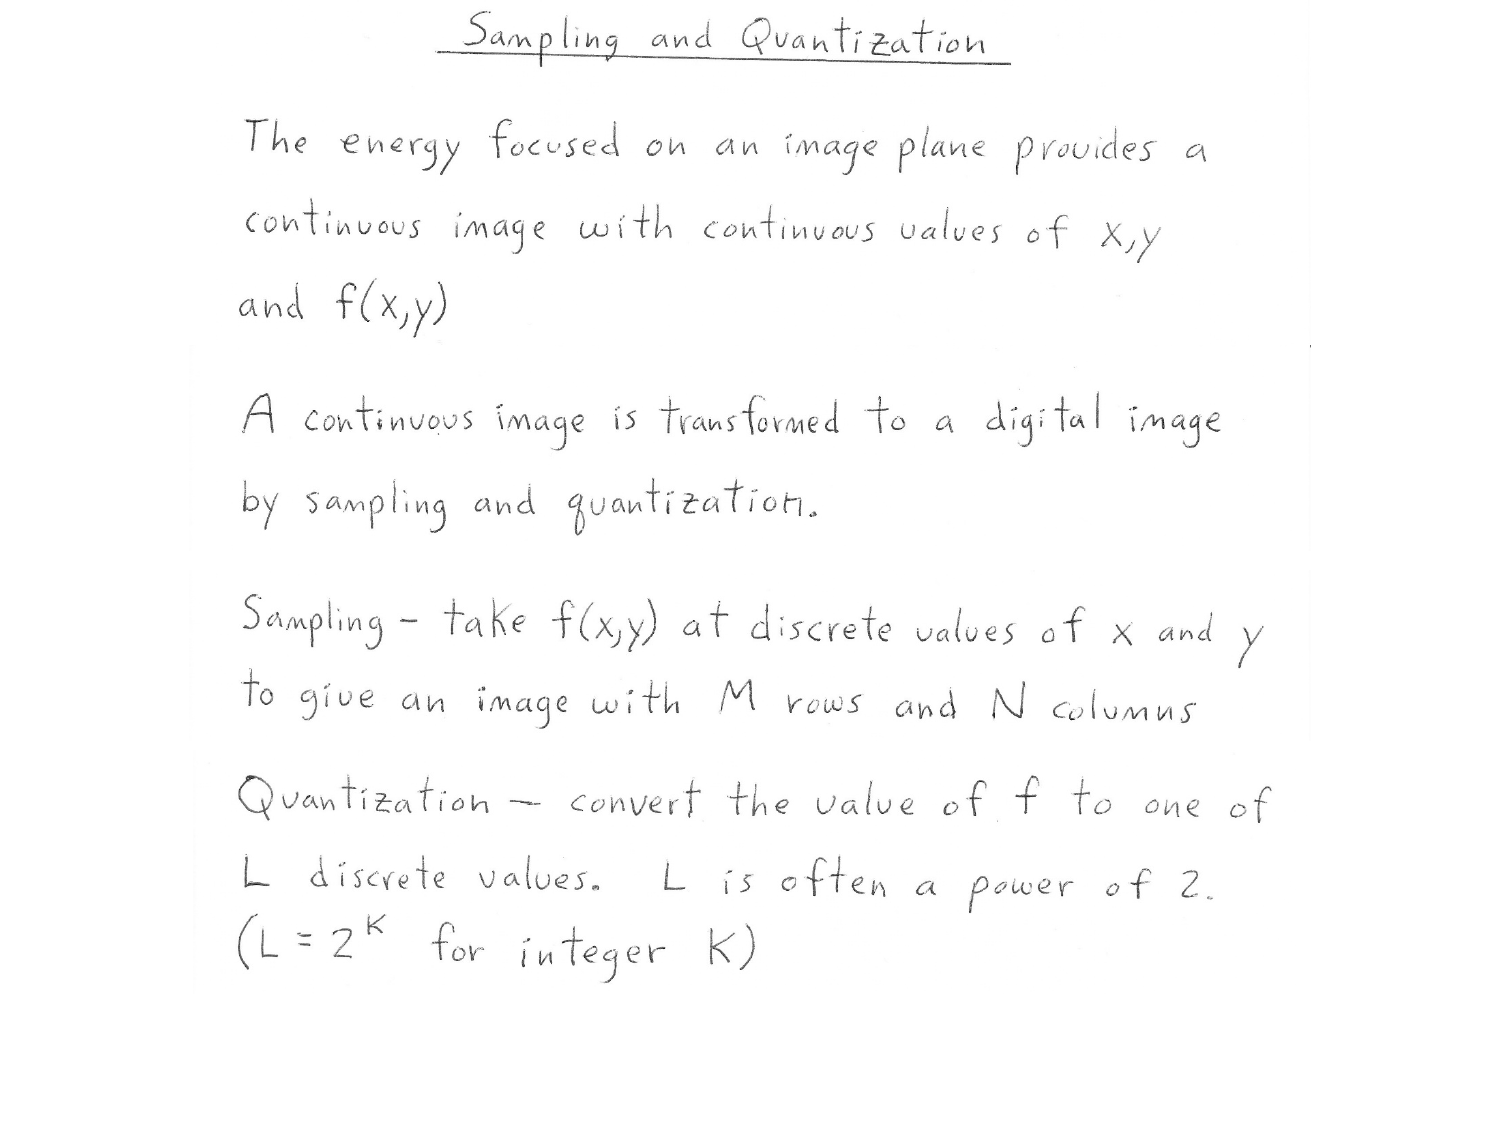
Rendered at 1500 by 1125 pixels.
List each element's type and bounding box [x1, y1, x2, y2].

picture [189, 569, 1311, 741]
picture [193, 749, 1307, 994]
picture [189, 0, 1311, 551]
